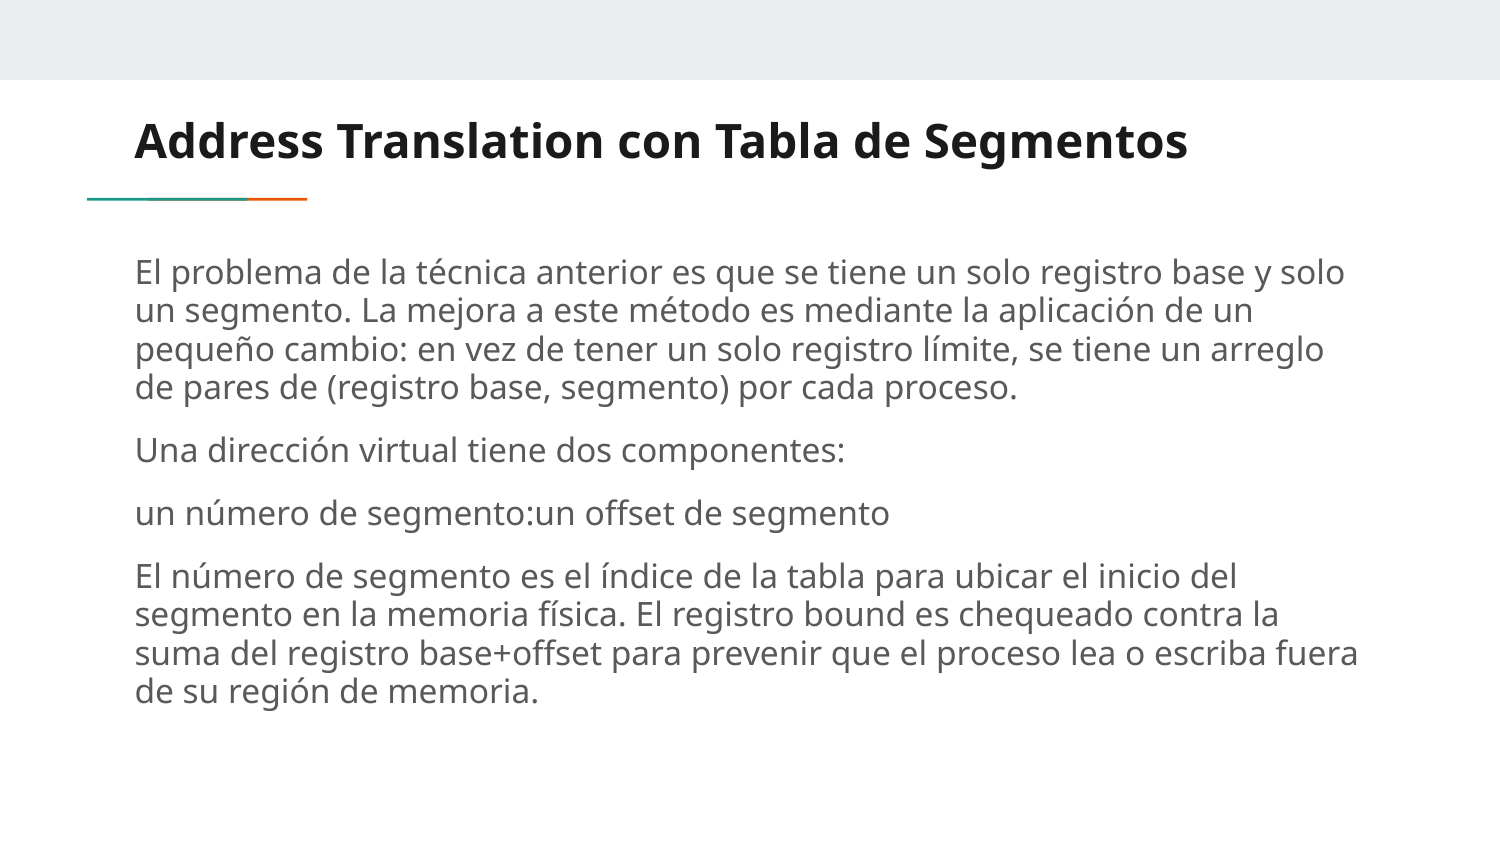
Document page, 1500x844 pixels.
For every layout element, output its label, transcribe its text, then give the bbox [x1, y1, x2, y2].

list El problema de la técnica anterior es que se tiene un solo registro base y solo un segmento. La mejora a este método es mediante la aplicación de un pequeño cambio: en vez de tener un solo registro límite, se tiene un arreglo de pares de (registro base, segmento) por cada proceso. Una dirección virtual tiene dos componentes: un número de segmento:un offset de segmento El número de segmento es el índice de la tabla para ubicar el inicio del segmento en la memoria física. El registro bound es chequeado contra la suma del registro base+offset para prevenir que el proceso lea o escriba fuera de su región de memoria. [119, 239, 1381, 810]
title Address Translation con Tabla de Segmentos [119, 95, 1381, 184]
